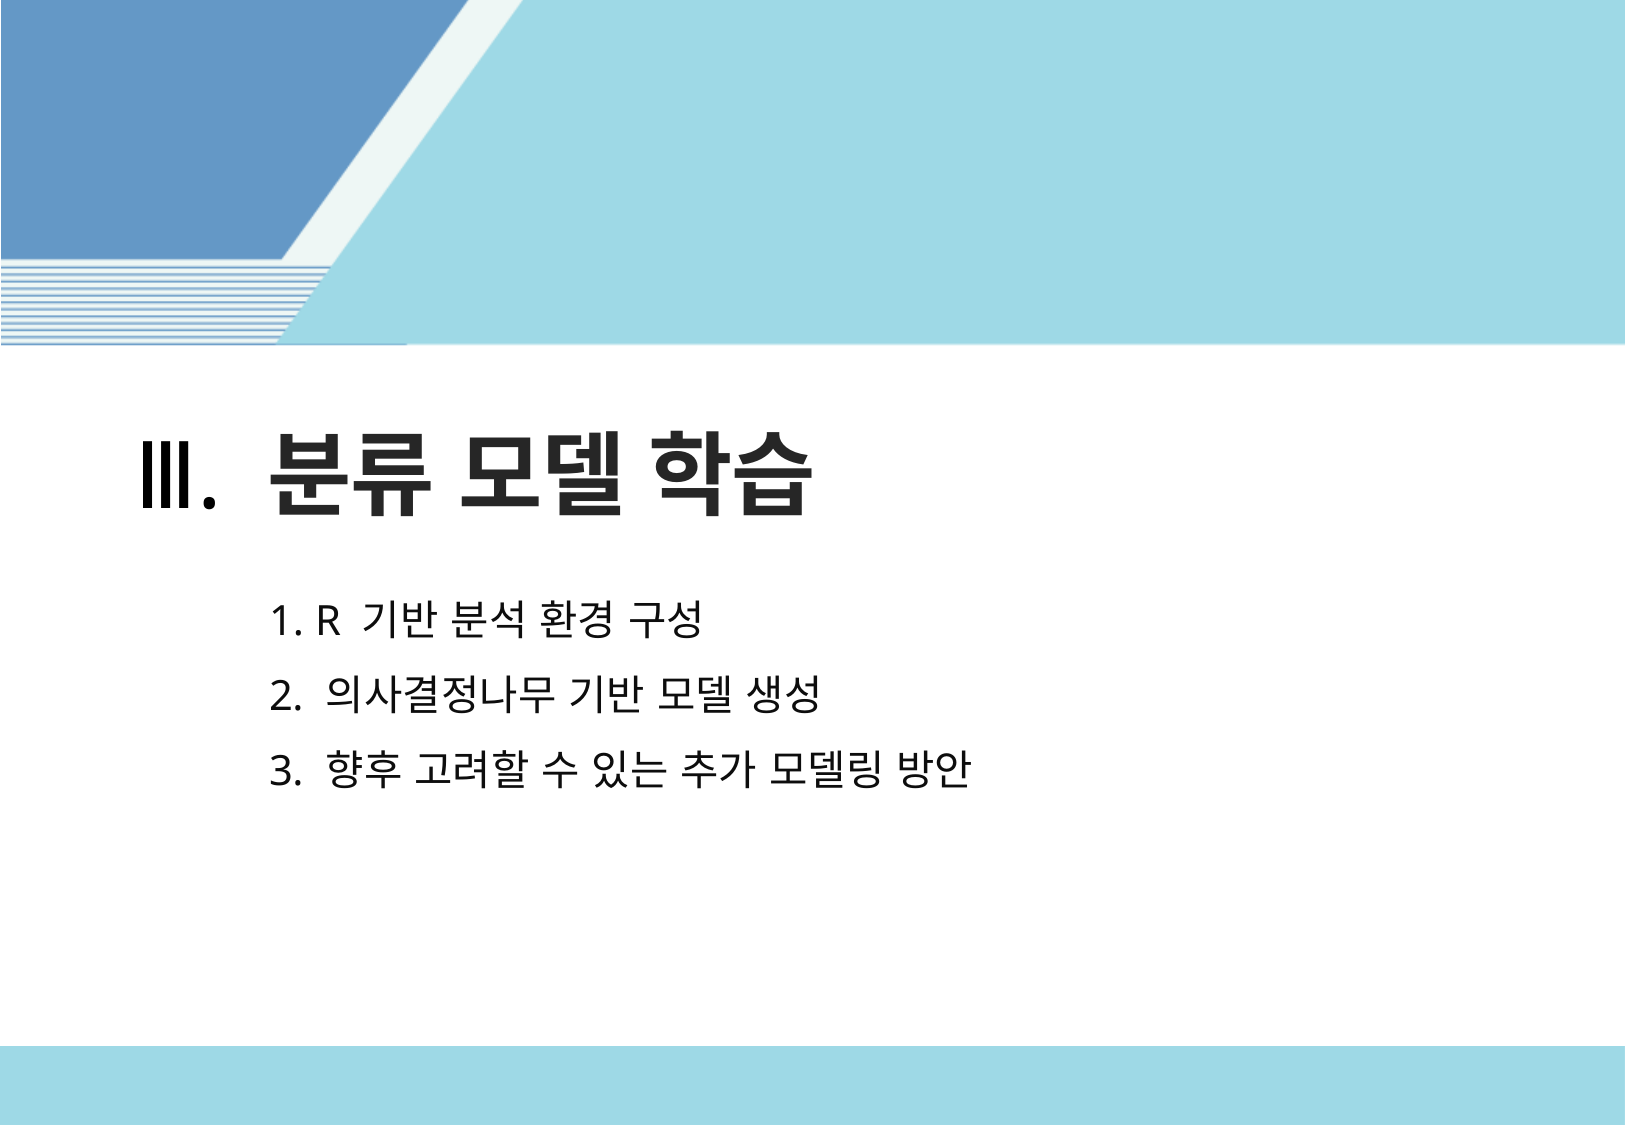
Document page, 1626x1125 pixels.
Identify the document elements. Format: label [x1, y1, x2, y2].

text_box [0, 0, 1625, 1125]
